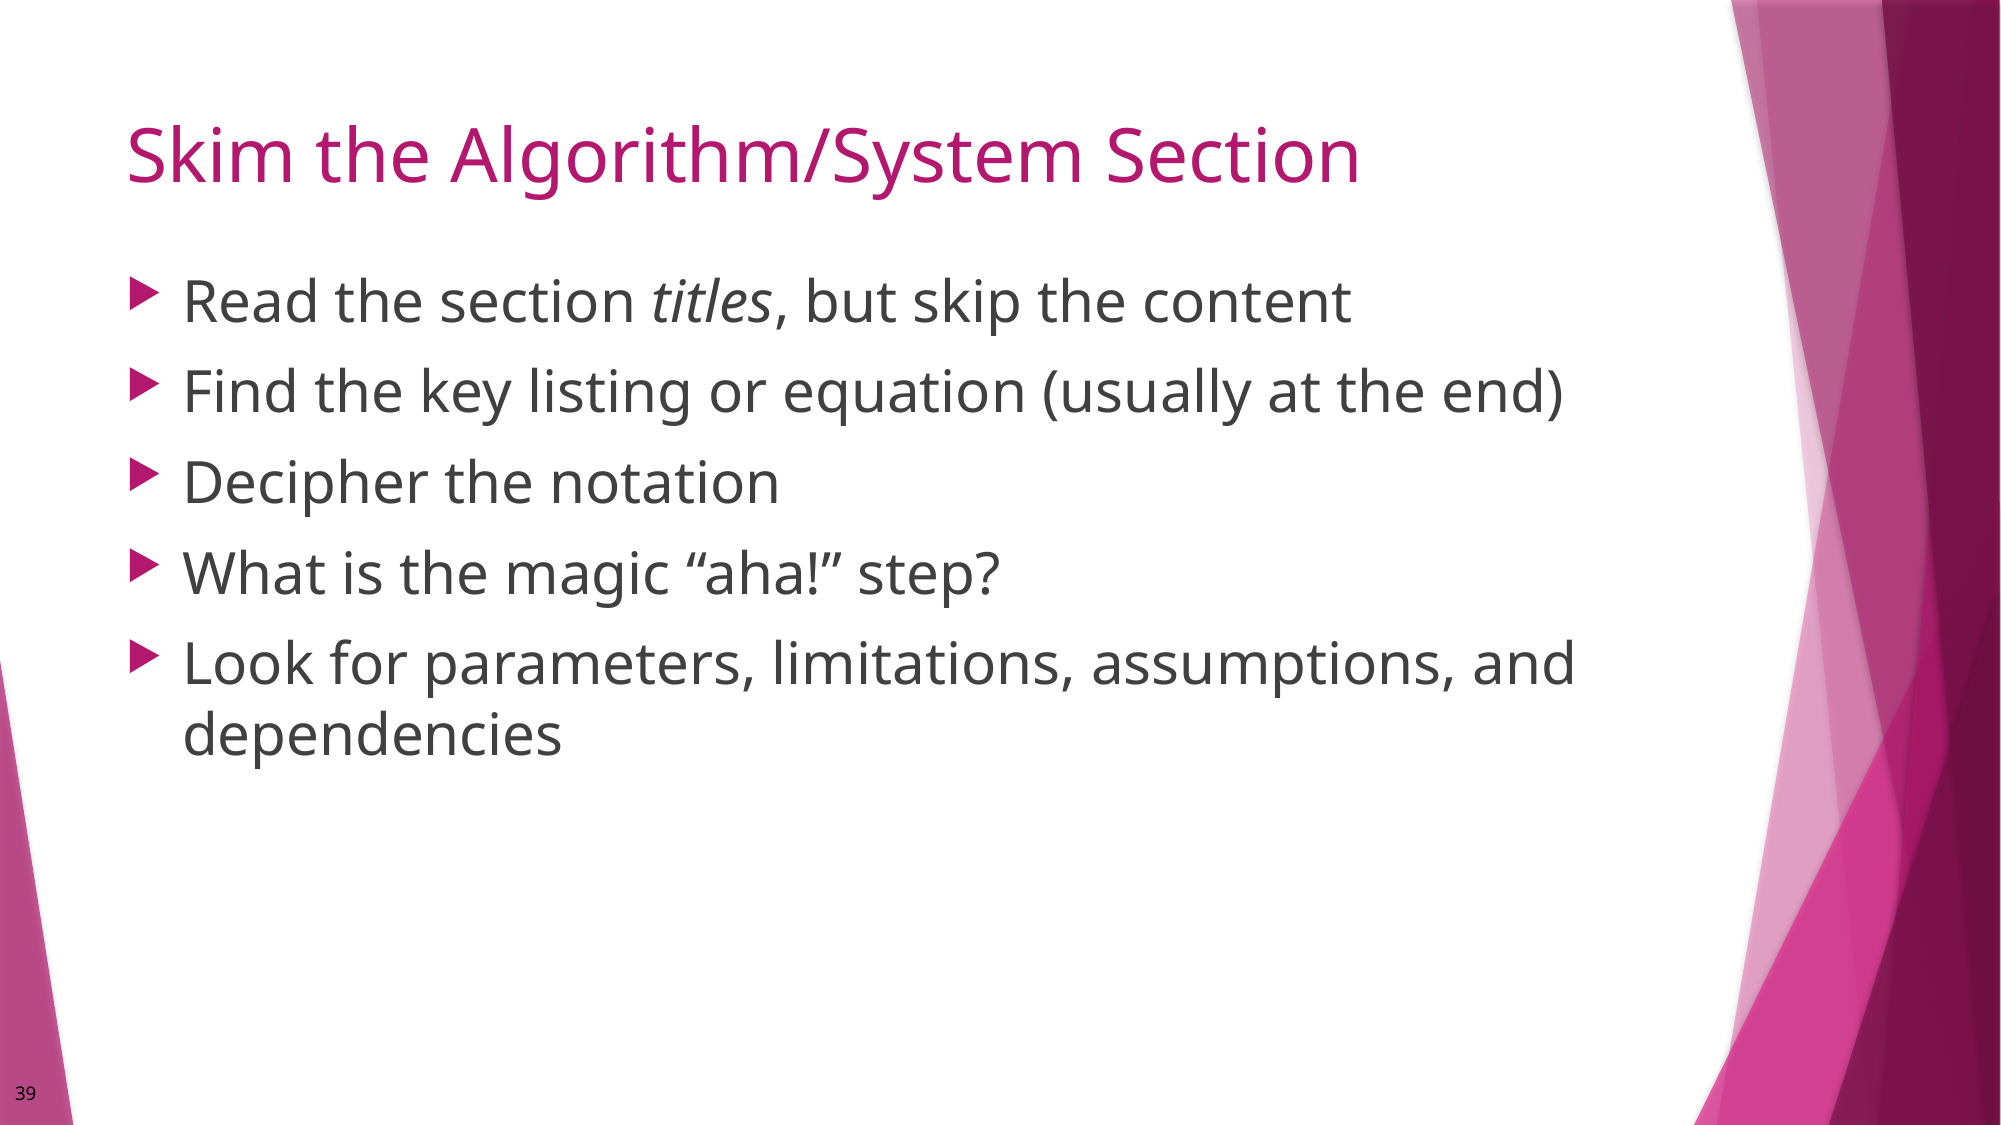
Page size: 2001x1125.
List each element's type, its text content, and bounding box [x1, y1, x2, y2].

list Read the section titles, but skip the content Find the key listing or equation (usually at the end) Decipher the notation What is the magic “aha!” step? Look for parameters, limitations, assumptions, and dependencies [111, 256, 1699, 992]
slide_number 39 [0, 1063, 113, 1124]
title Skim the Algorithm/System Section [111, 99, 1522, 216]
